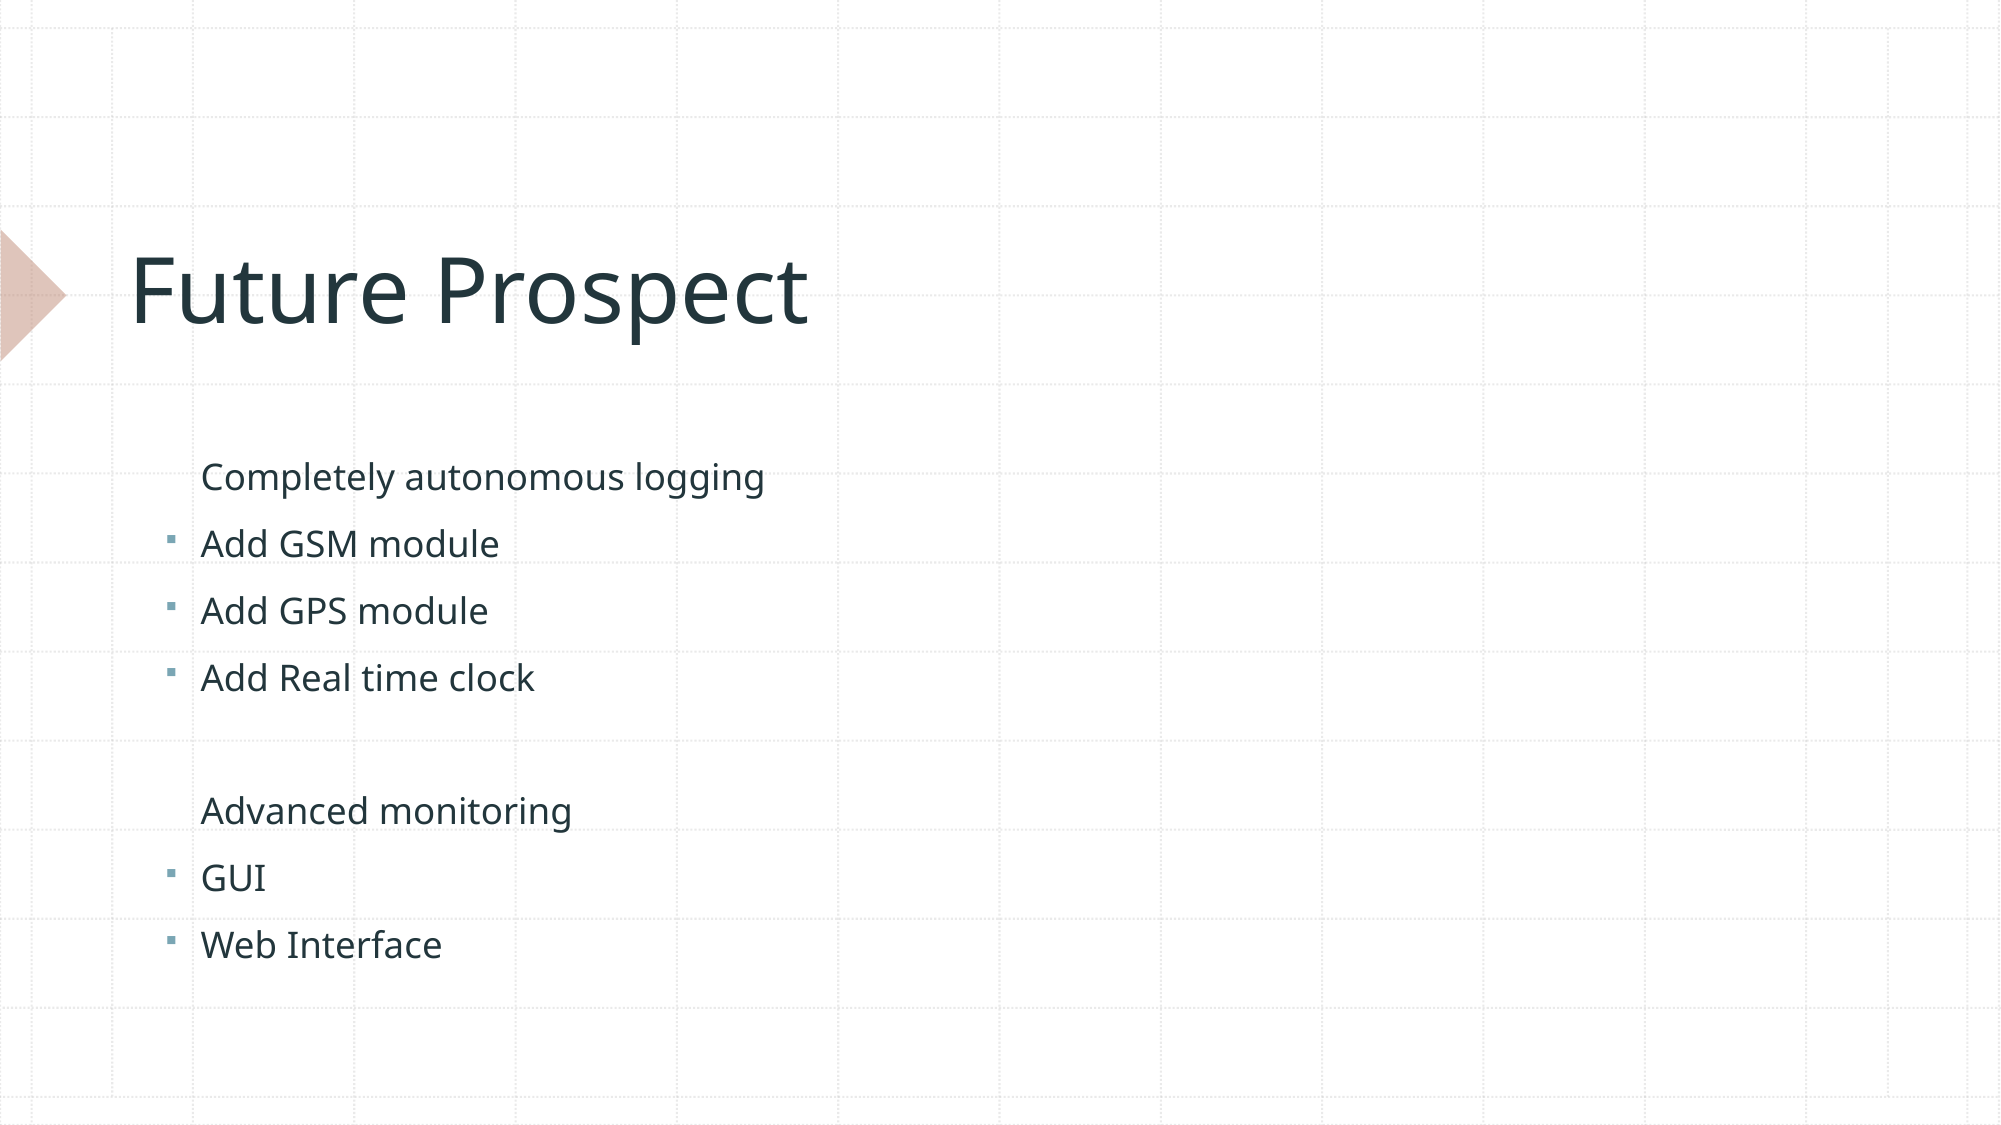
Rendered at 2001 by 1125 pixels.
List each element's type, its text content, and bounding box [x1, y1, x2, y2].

list Completely autonomous logging Add GSM module Add GPS module Add Real time clock Advanced monitoring GUI Web Interface [150, 442, 1350, 975]
title Future Prospect [113, 118, 1807, 350]
